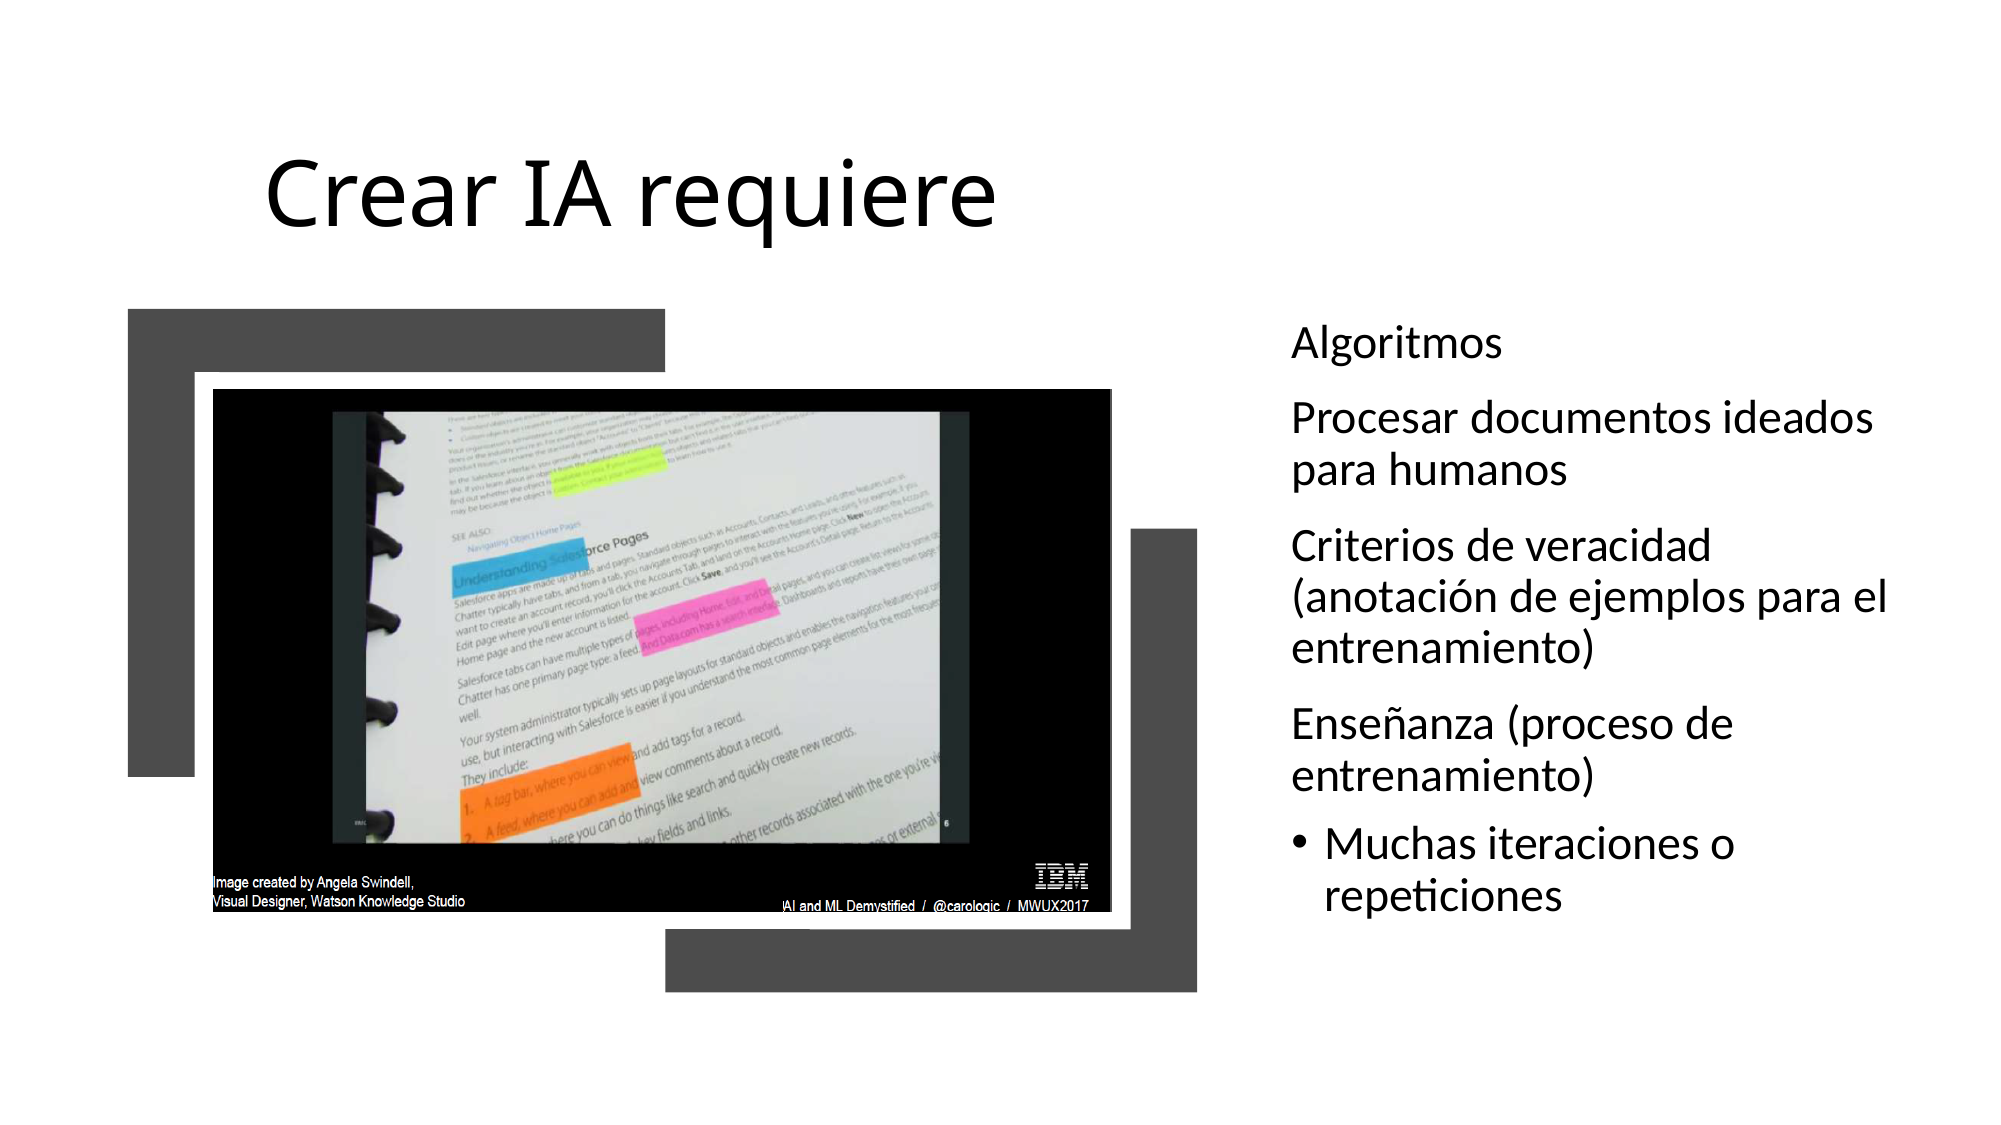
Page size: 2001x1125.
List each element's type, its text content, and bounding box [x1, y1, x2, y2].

picture [213, 389, 1112, 912]
text_box [665, 528, 1198, 993]
list Algoritmos Procesar documentos ideados para humanos Criterios de veracidad (anotación de ejemplos para el entrenamiento) Enseñanza (proceso de entrenamiento) Muchas iteraciones o repeticiones [1276, 309, 1935, 930]
title Crear IA requiere [248, 84, 1872, 254]
text_box [127, 308, 666, 777]
